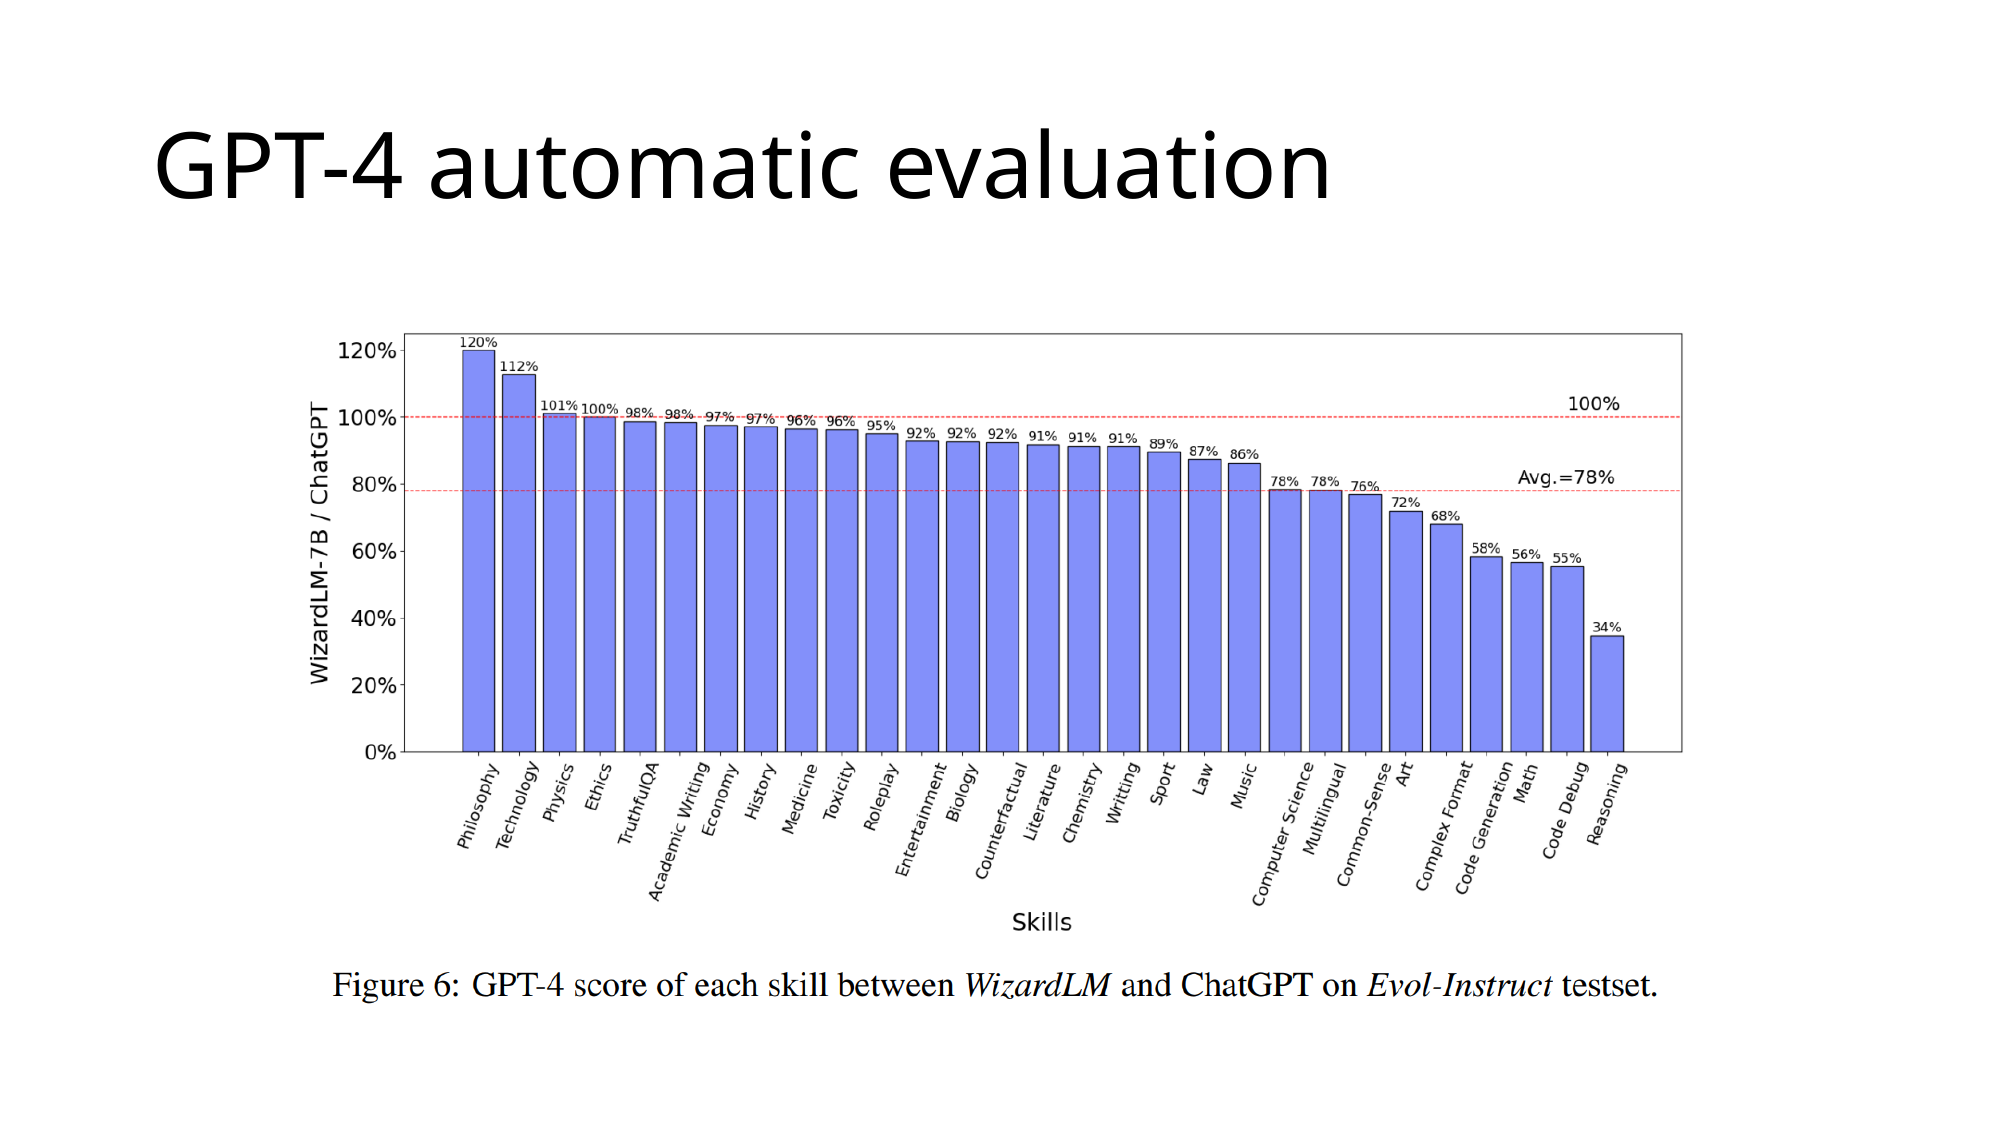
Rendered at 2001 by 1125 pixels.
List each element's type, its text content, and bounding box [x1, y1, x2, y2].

title GPT-4 automatic evaluation [137, 59, 1863, 278]
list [286, 299, 1714, 1014]
